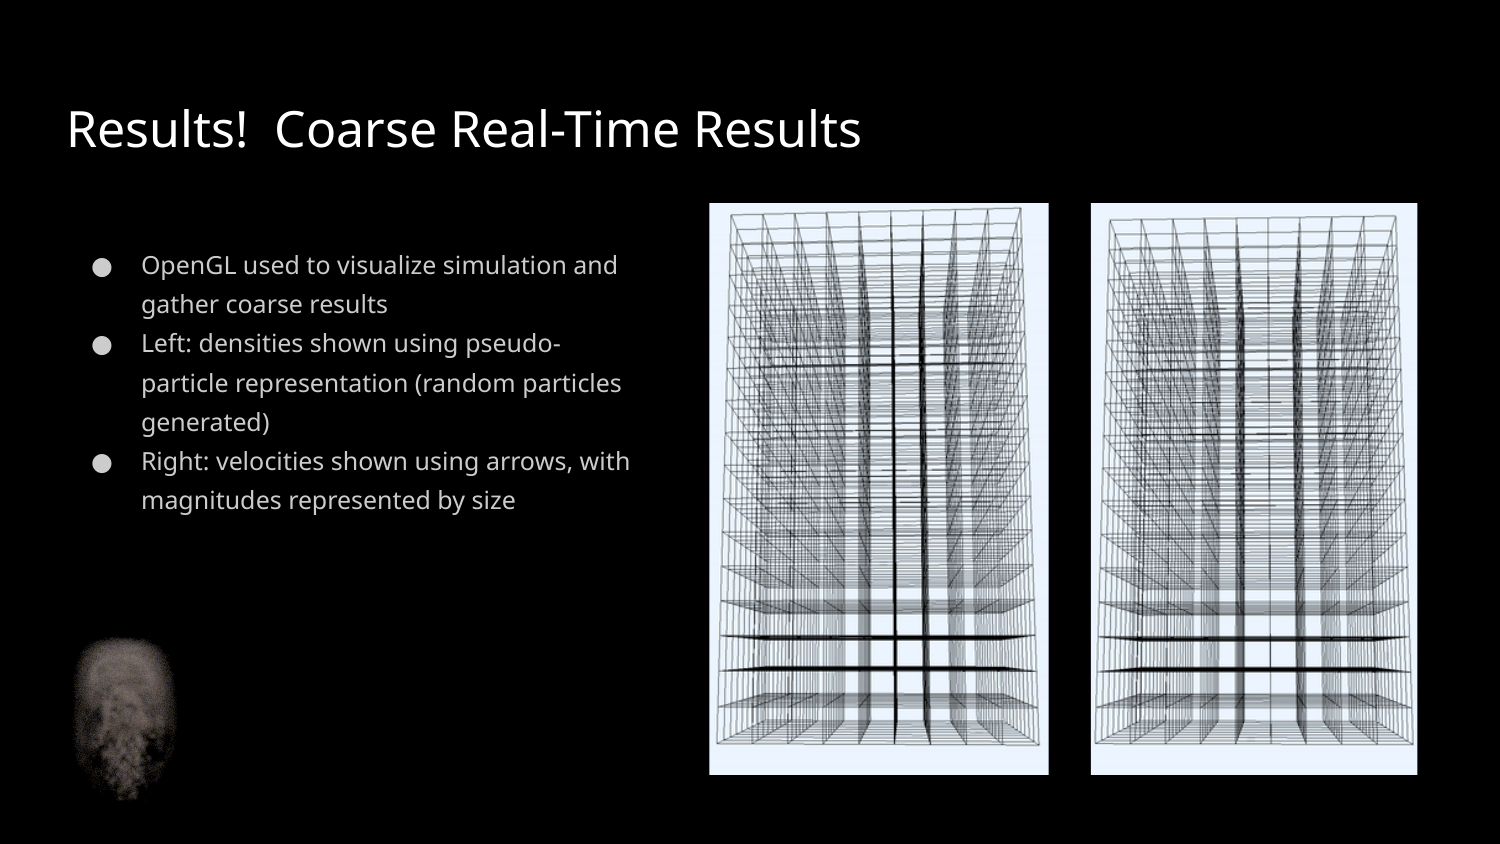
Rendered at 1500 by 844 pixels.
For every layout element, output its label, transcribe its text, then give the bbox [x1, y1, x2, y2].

picture [709, 202, 1049, 775]
picture [0, 594, 250, 844]
picture [1090, 202, 1418, 775]
title Results! Coarse Real-Time Results [51, 52, 1058, 177]
list OpenGL used to visualize simulation and gather coarse results Left: densities shown using pseudo-particle representation (random particles generated) Right: velocities shown using arrows, with magnitudes represented by size [51, 227, 651, 750]
